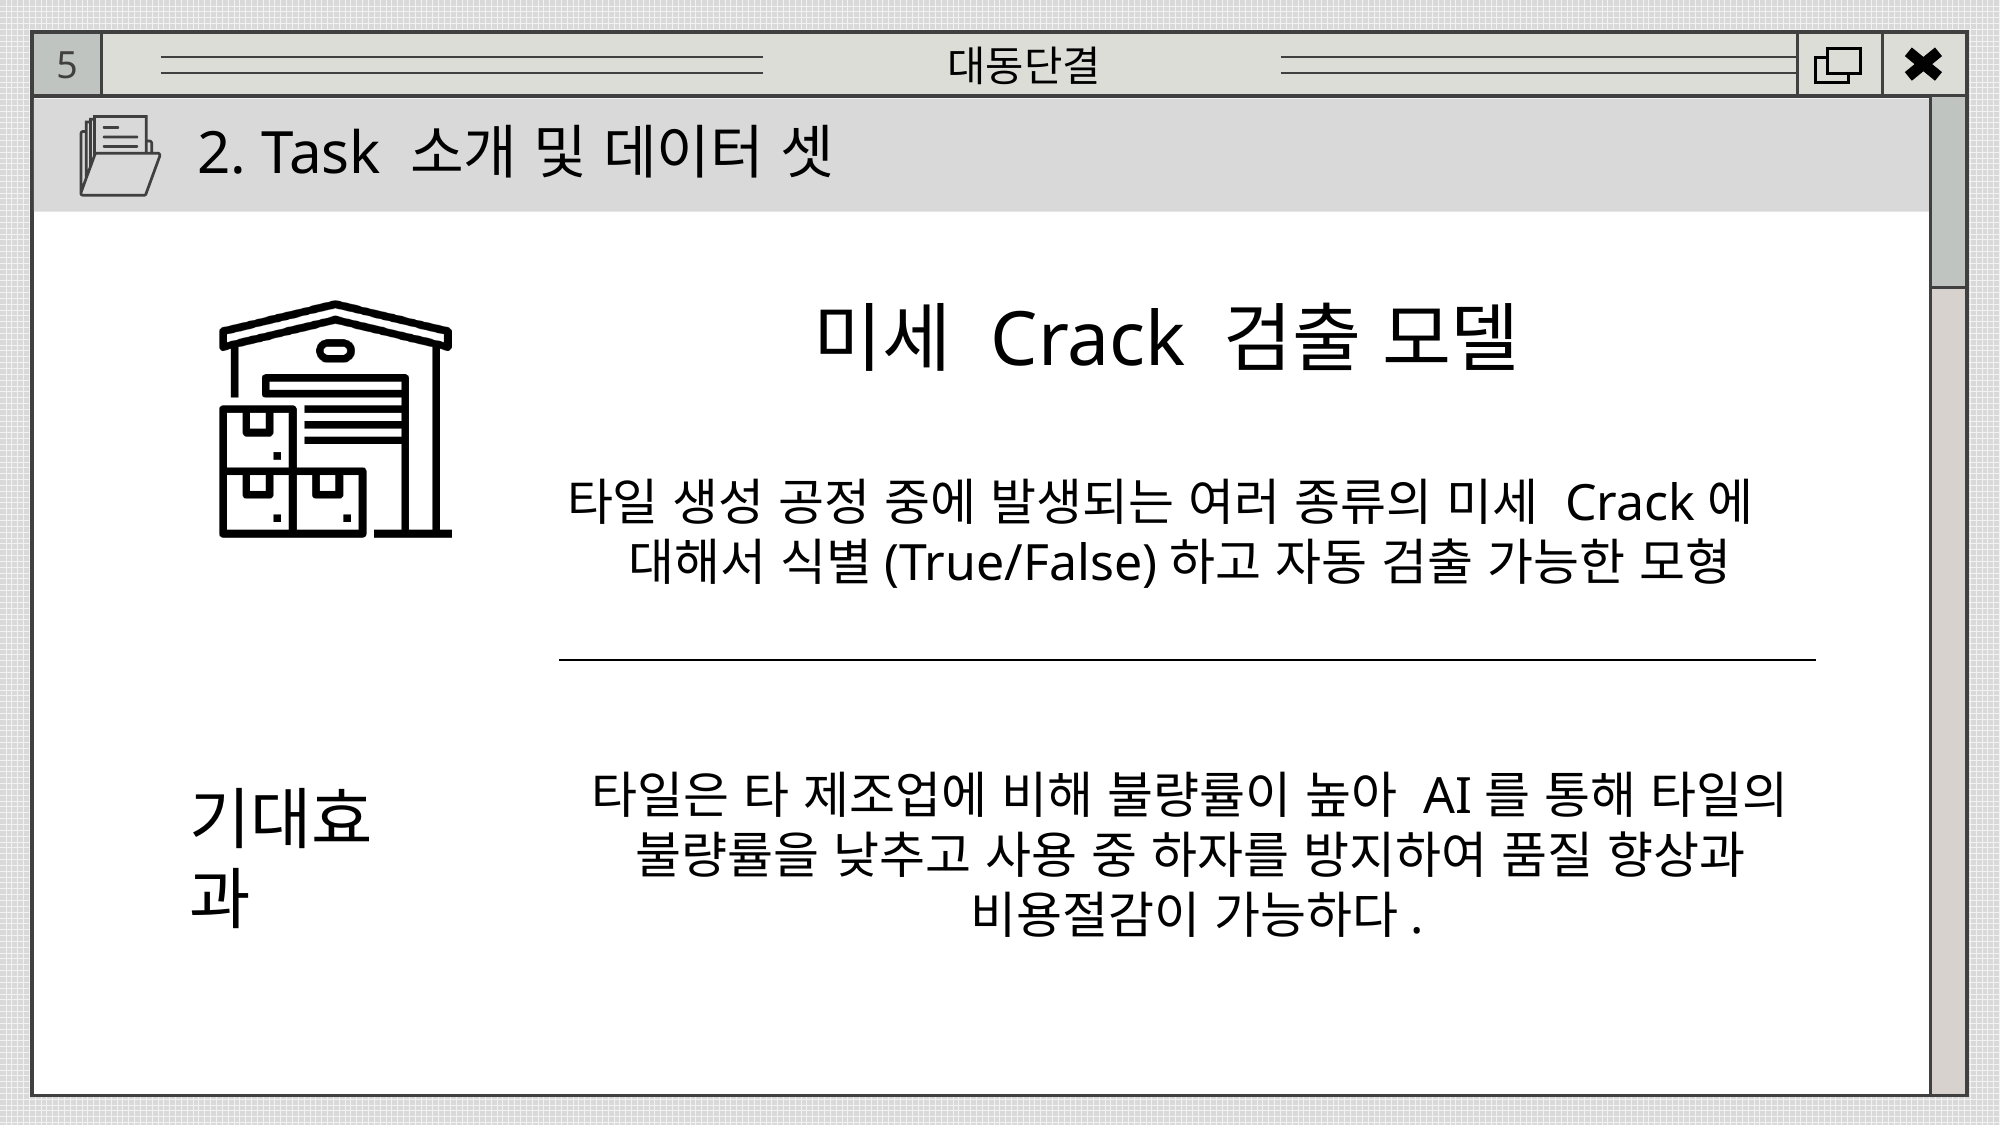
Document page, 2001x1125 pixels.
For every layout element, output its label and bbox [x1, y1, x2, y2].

text_box [79, 115, 162, 197]
picture [214, 296, 463, 545]
text_box [31, 32, 1967, 1096]
